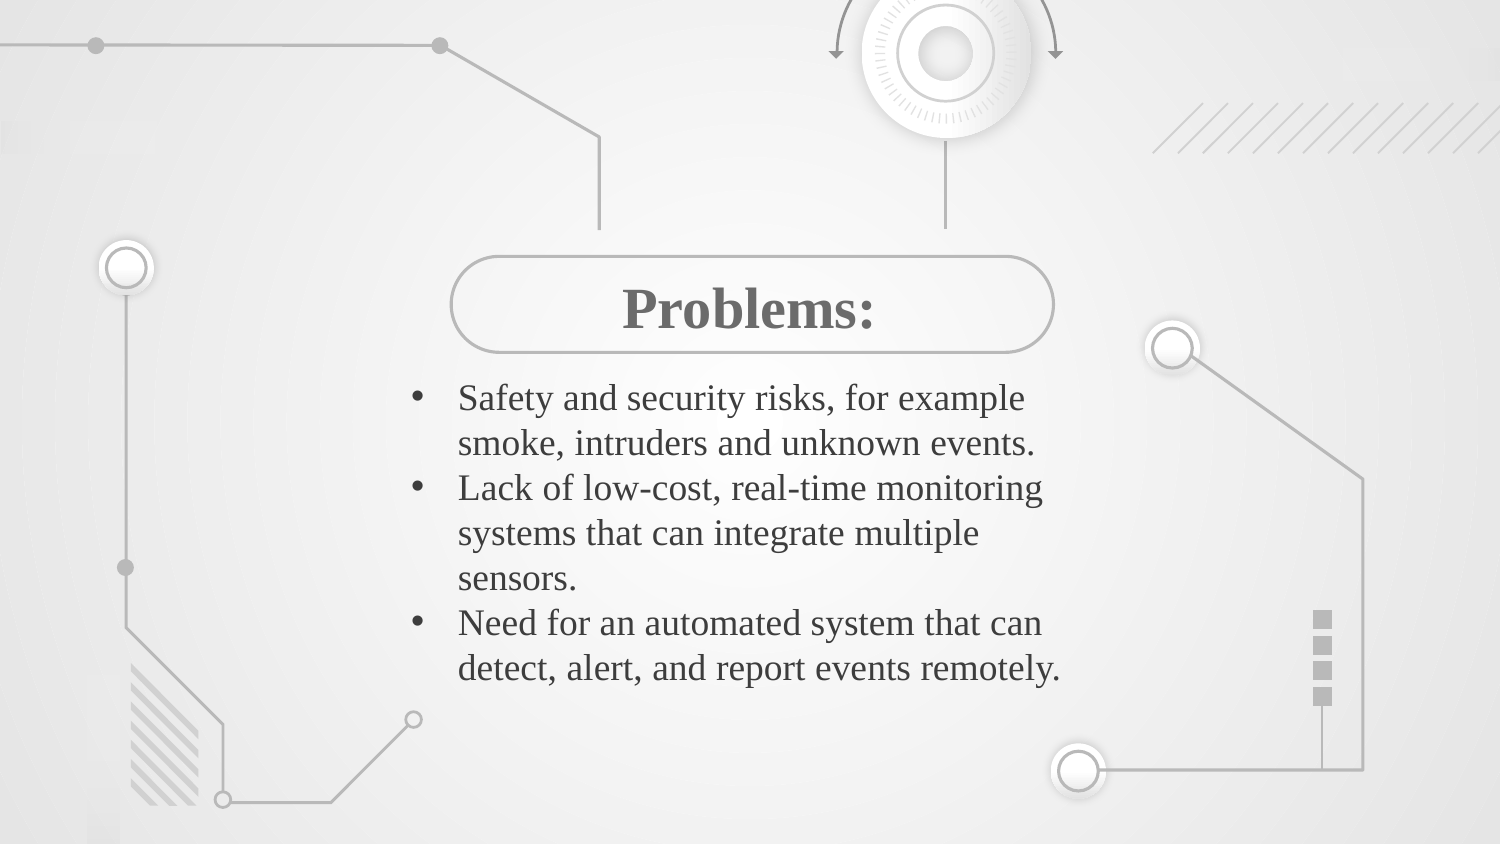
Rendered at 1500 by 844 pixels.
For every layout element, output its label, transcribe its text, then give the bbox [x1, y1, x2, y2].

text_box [1152, 102, 1500, 155]
text_box [451, 256, 1054, 353]
subtitle Safety and security risks, for example smoke, intruders and unknown events. Lack of low-cost, real-time monitoring systems that can integrate multiple sensors. Need for an automated system that can detect, alert, and report events remotely. [396, 369, 1045, 692]
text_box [0, 36, 600, 231]
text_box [1050, 320, 1364, 799]
title Problems: [493, 271, 1007, 339]
